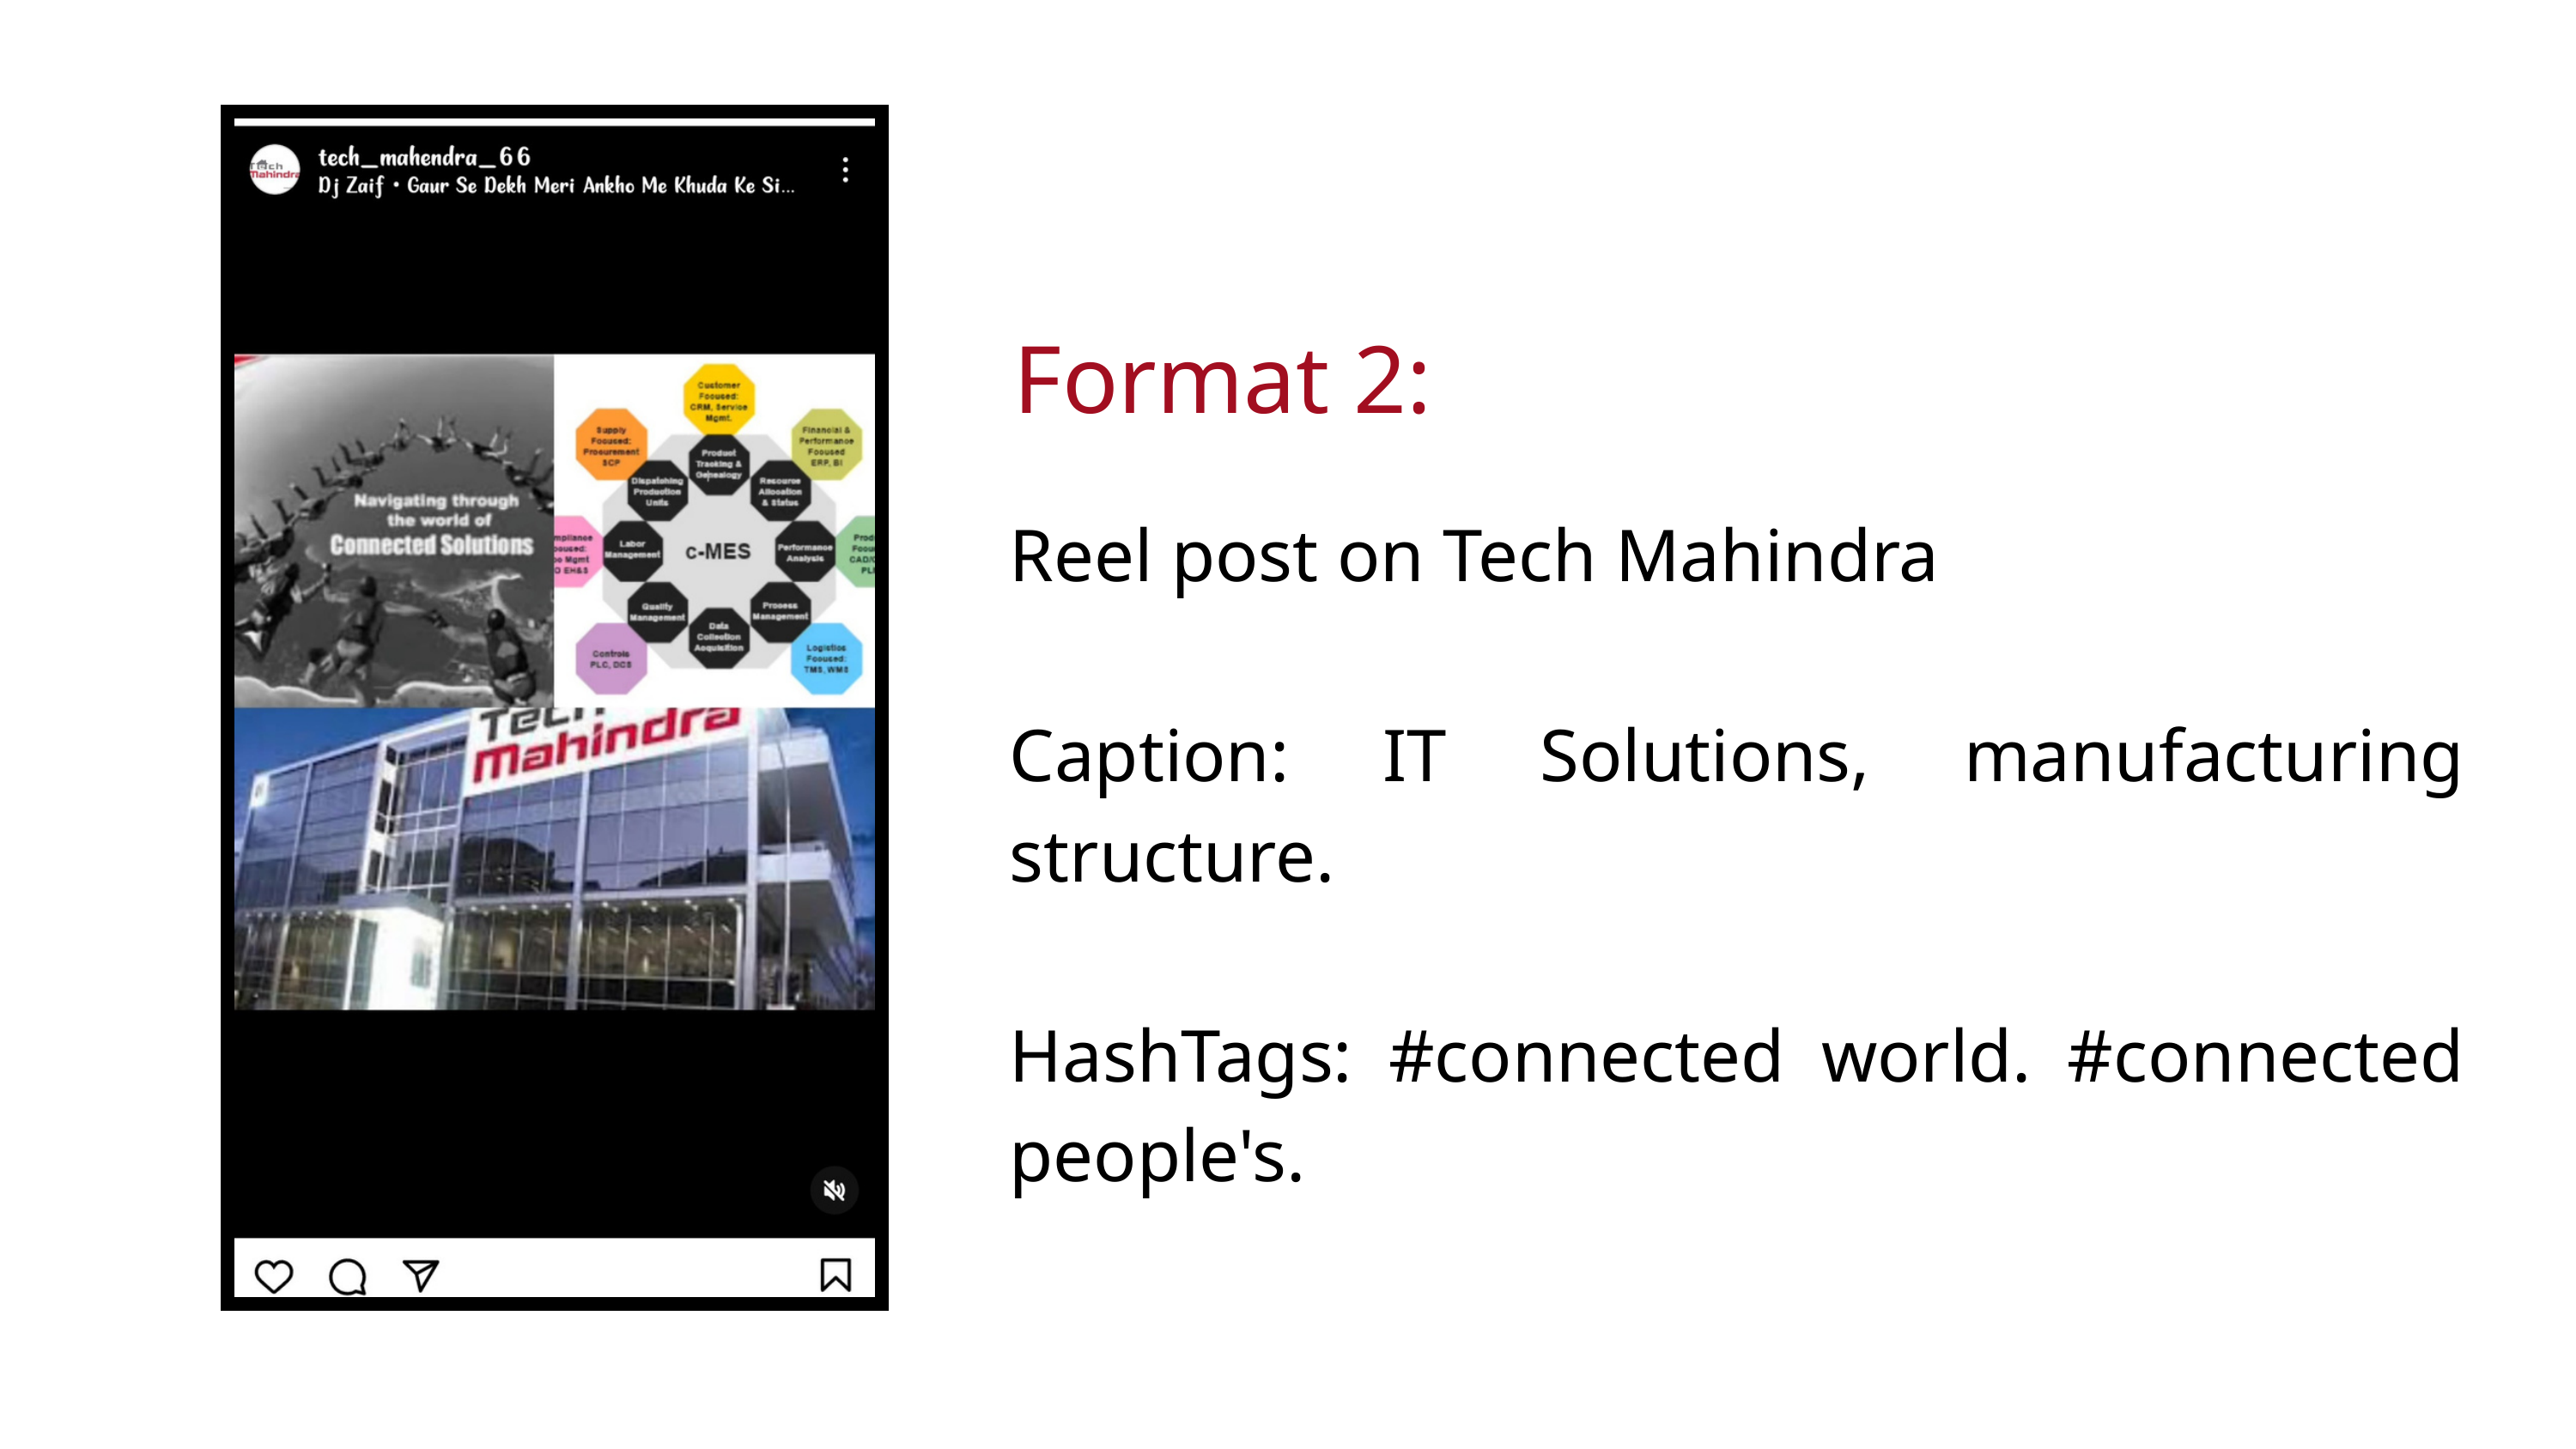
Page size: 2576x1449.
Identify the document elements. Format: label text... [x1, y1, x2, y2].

text_box Format 2: [1009, 301, 1461, 432]
text_box [227, 111, 883, 1304]
text_box Reel post on Tech Mahindra Caption: IT Solutions, manufacturing structure. HashTags: #connected world. #connected people's. [1009, 495, 2466, 1197]
